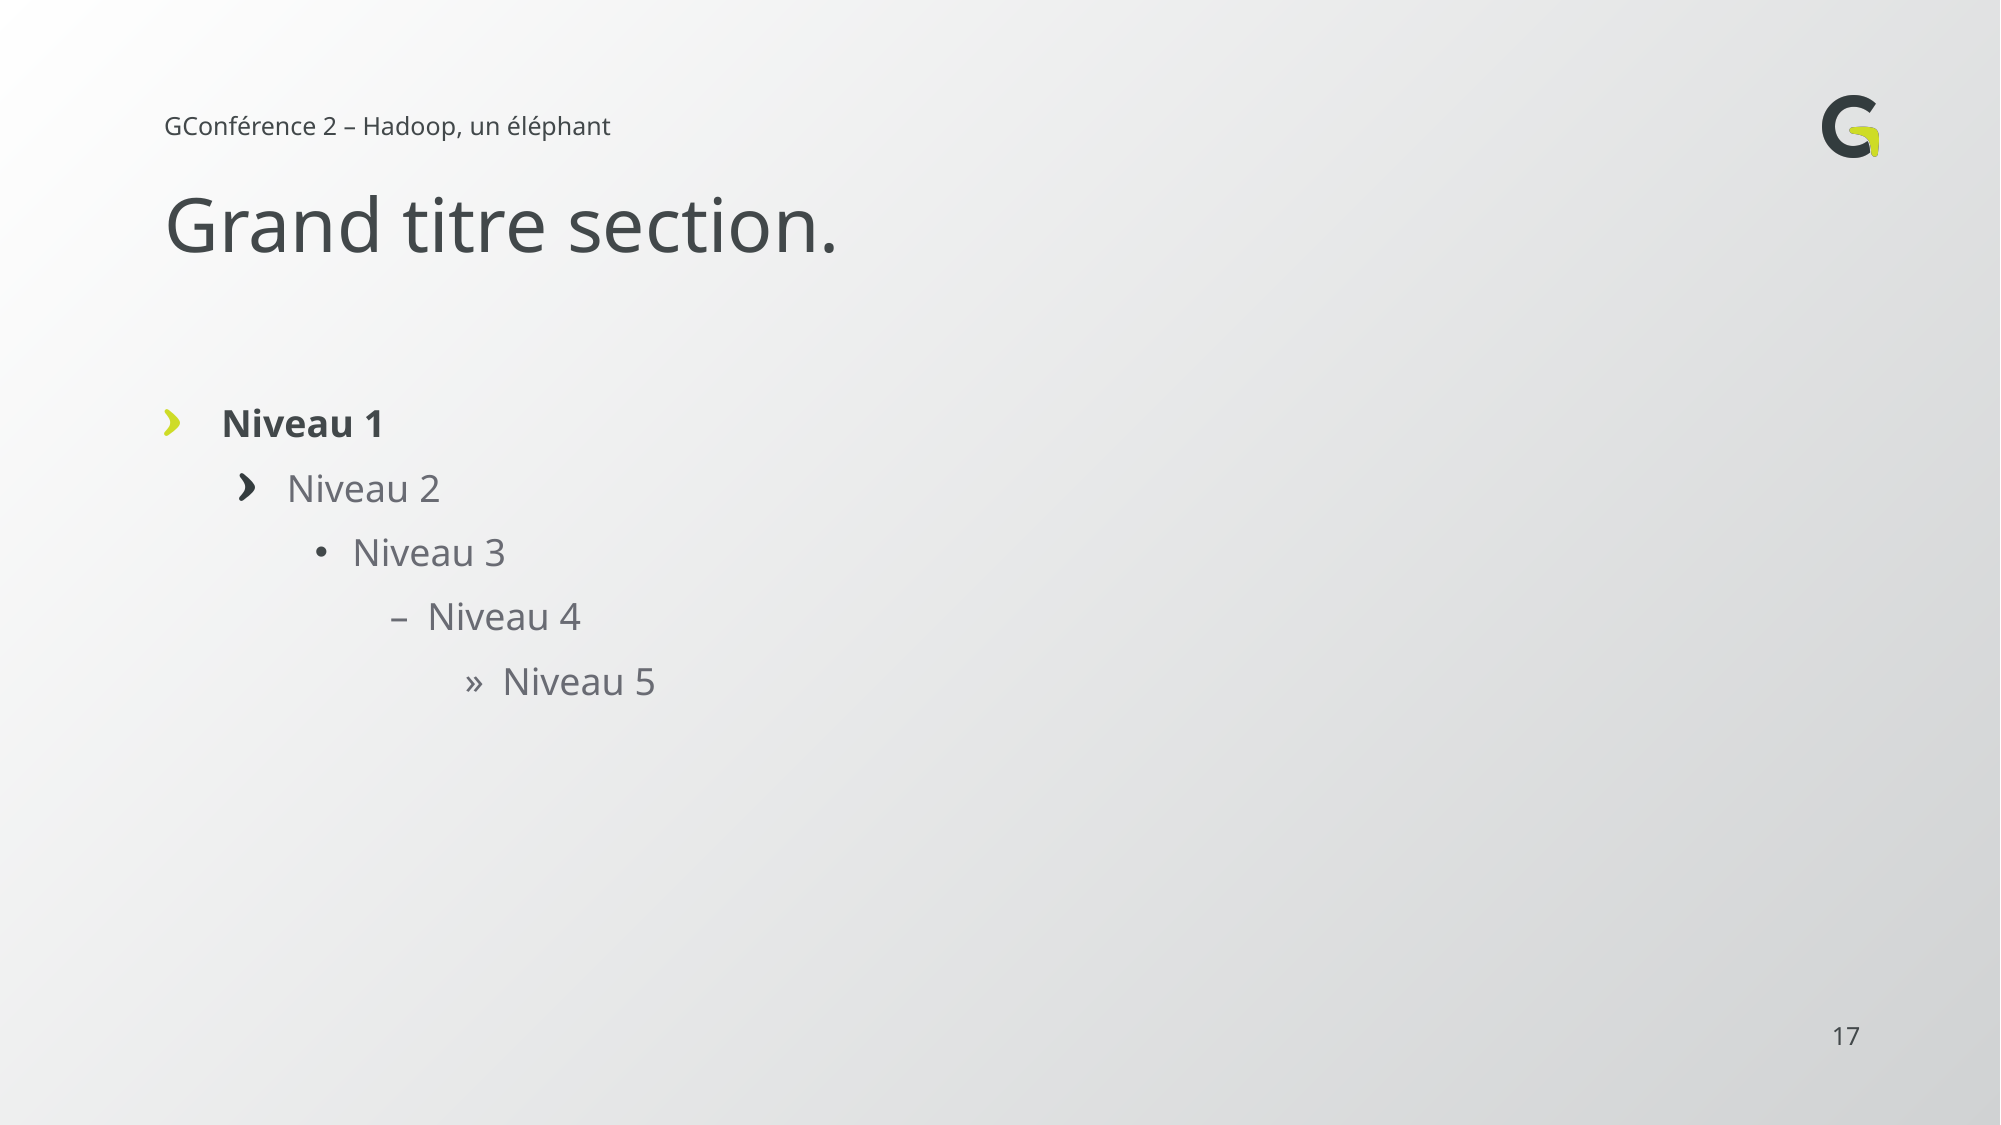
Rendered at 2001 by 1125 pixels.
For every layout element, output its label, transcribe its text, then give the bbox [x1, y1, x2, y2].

title Grand titre section. [150, 180, 1703, 325]
list Niveau 1 Niveau 2 Niveau 3 Niveau 4 Niveau 5 [150, 383, 1704, 977]
slide_number 17 [1783, 1013, 1876, 1059]
picture [1822, 95, 1879, 158]
picture [164, 409, 180, 436]
picture [239, 473, 255, 501]
